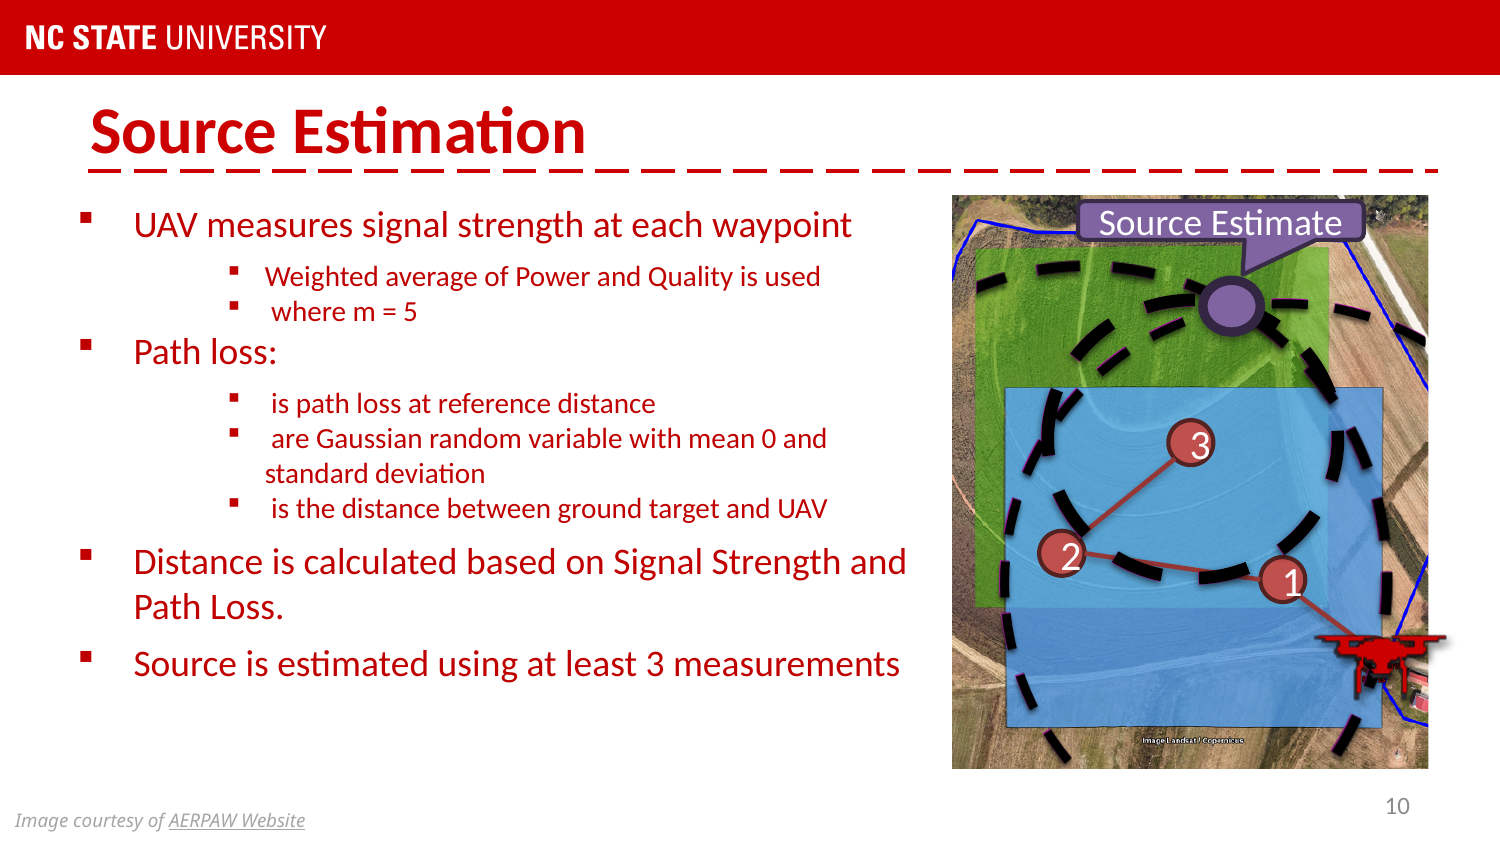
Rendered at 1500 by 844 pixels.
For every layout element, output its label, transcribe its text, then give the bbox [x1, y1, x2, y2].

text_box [1305, 618, 1458, 713]
text_box Image courtesy of AERPAW Website [0, 798, 944, 844]
slide_number 10 [1074, 782, 1425, 827]
title Source Estimation [75, 60, 1425, 193]
picture [951, 194, 1429, 770]
picture [0, 0, 1500, 75]
